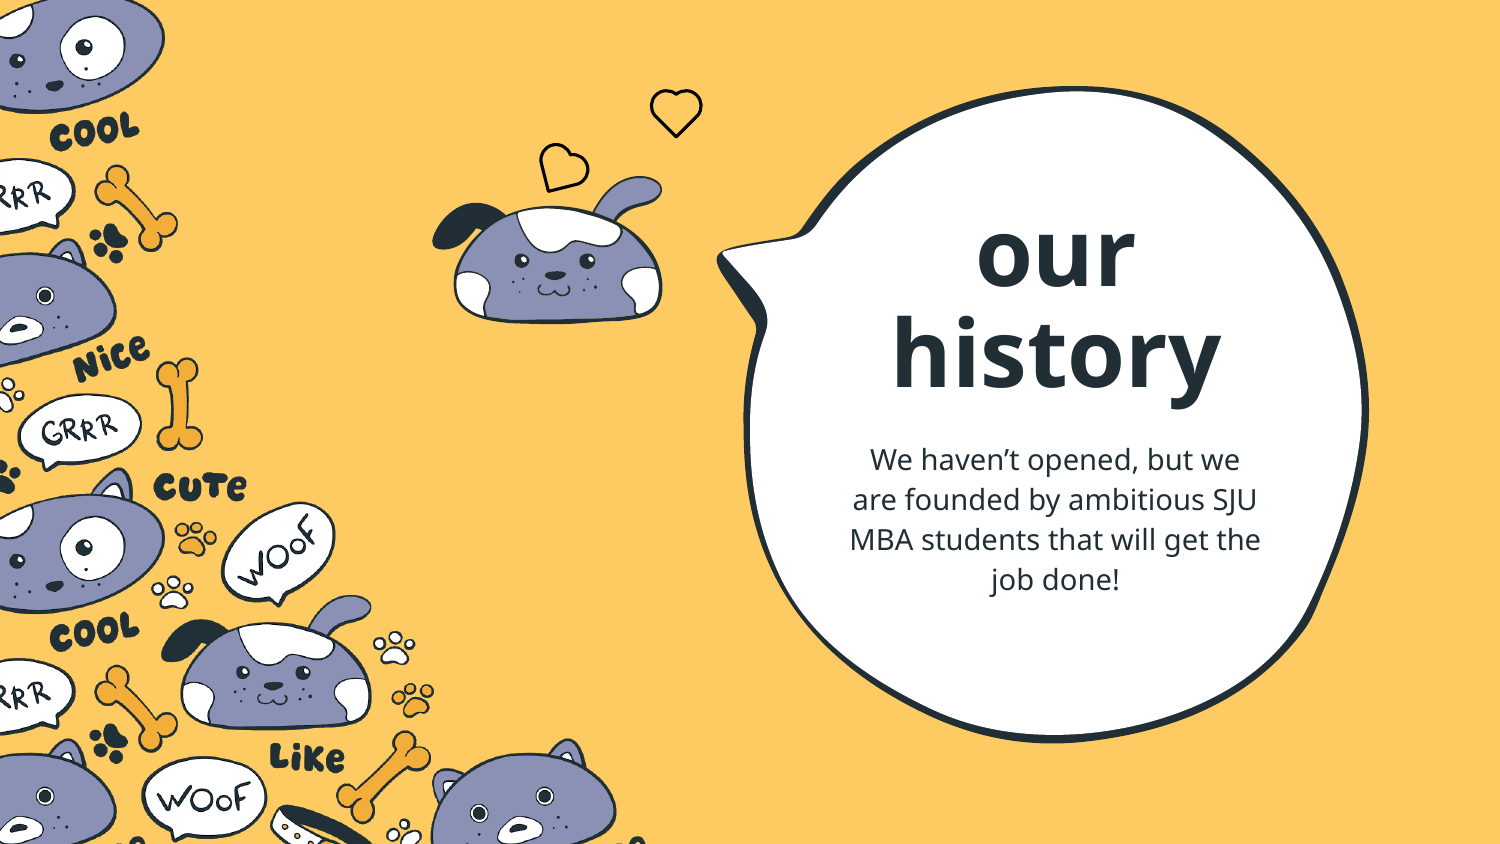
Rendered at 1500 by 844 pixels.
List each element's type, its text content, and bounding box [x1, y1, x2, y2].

picture [0, 0, 661, 844]
title our history [808, 197, 1304, 423]
subtitle We haven’t opened, but we are founded by ambitious SJU MBA students that will get the job done! [829, 420, 1282, 647]
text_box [431, 175, 667, 325]
